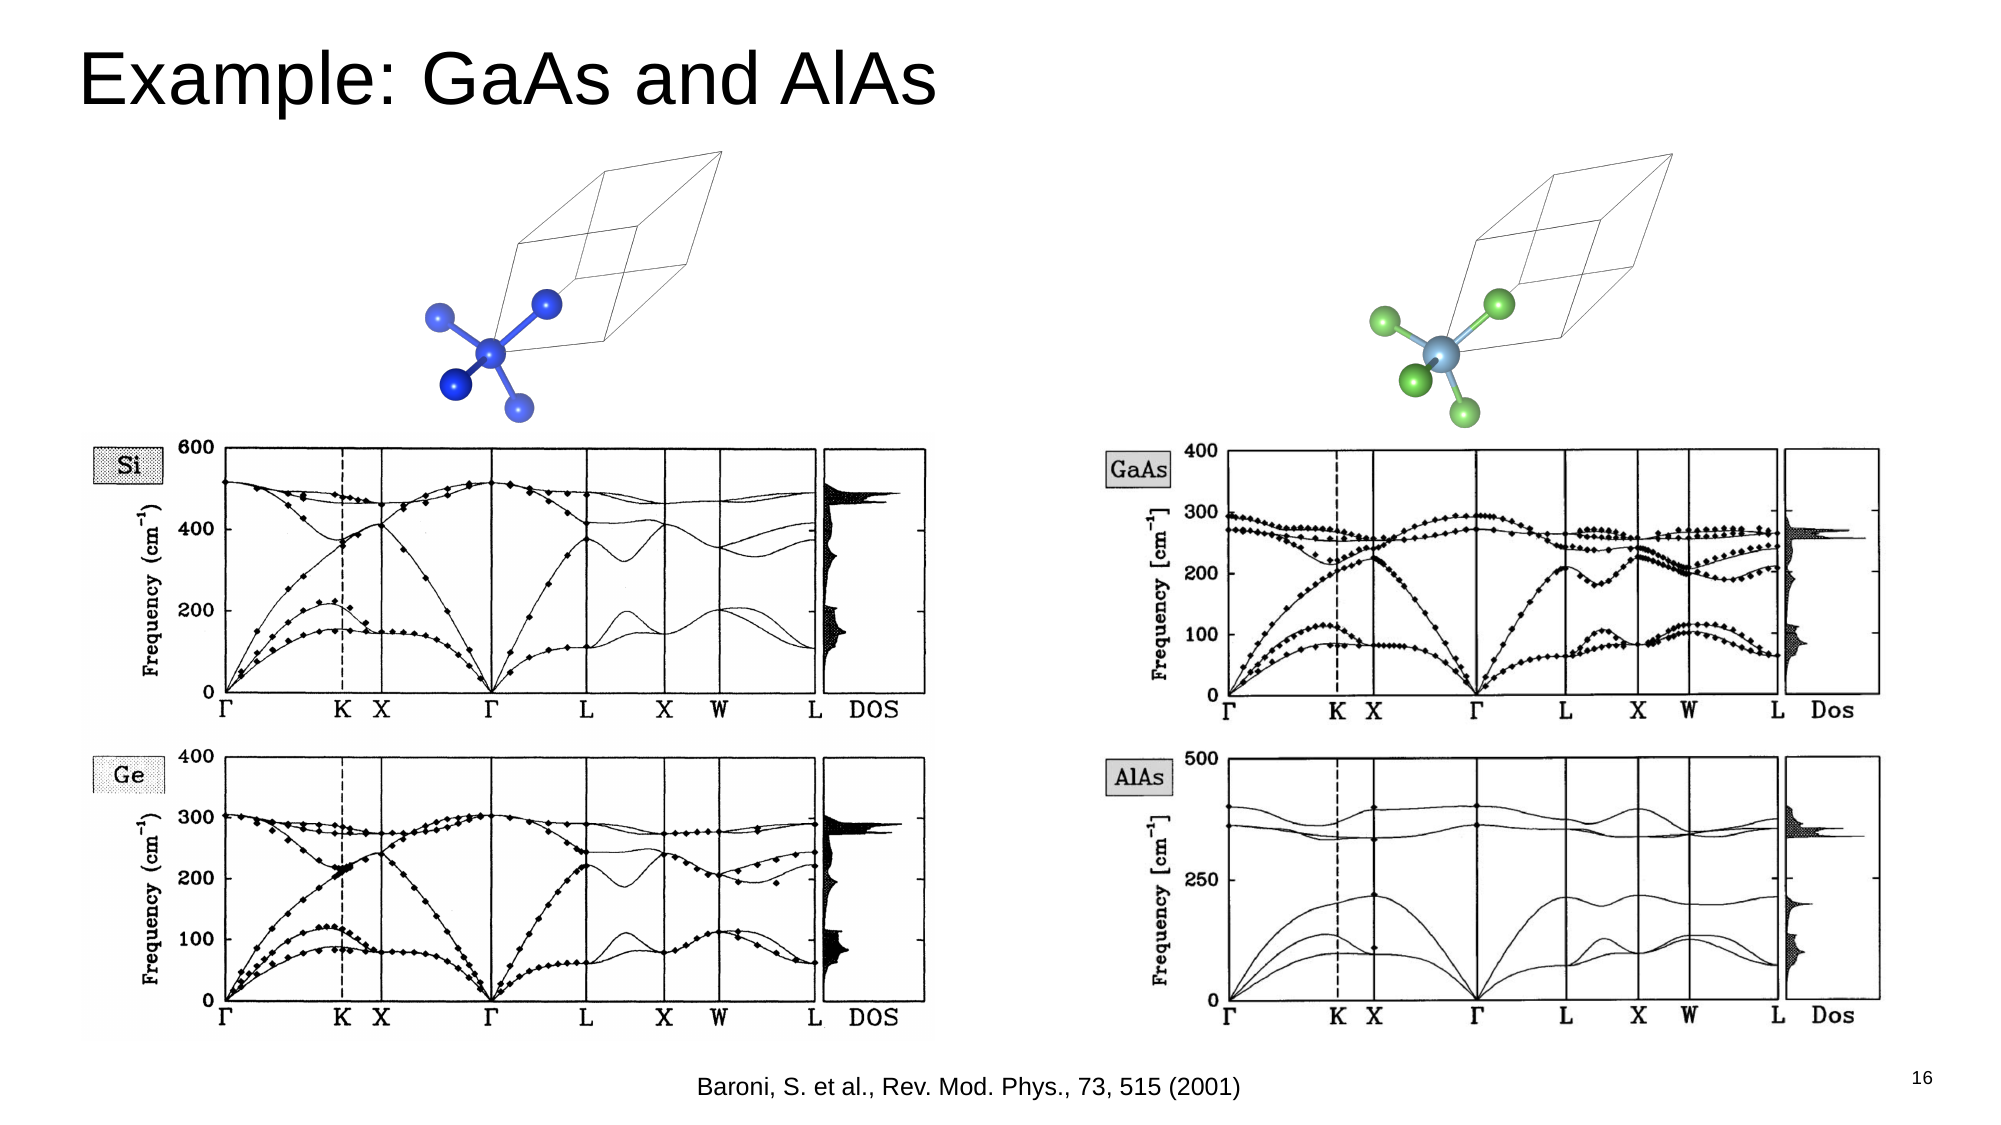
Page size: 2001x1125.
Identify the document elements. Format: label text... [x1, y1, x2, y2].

title Example: GaAs and AlAs [78, 39, 1861, 137]
picture [81, 137, 935, 1041]
picture [1078, 132, 1895, 1041]
text_box Baroni, S. et al., Rev. Mod. Phys., 73, 515 (2001) [78, 1062, 1861, 1108]
